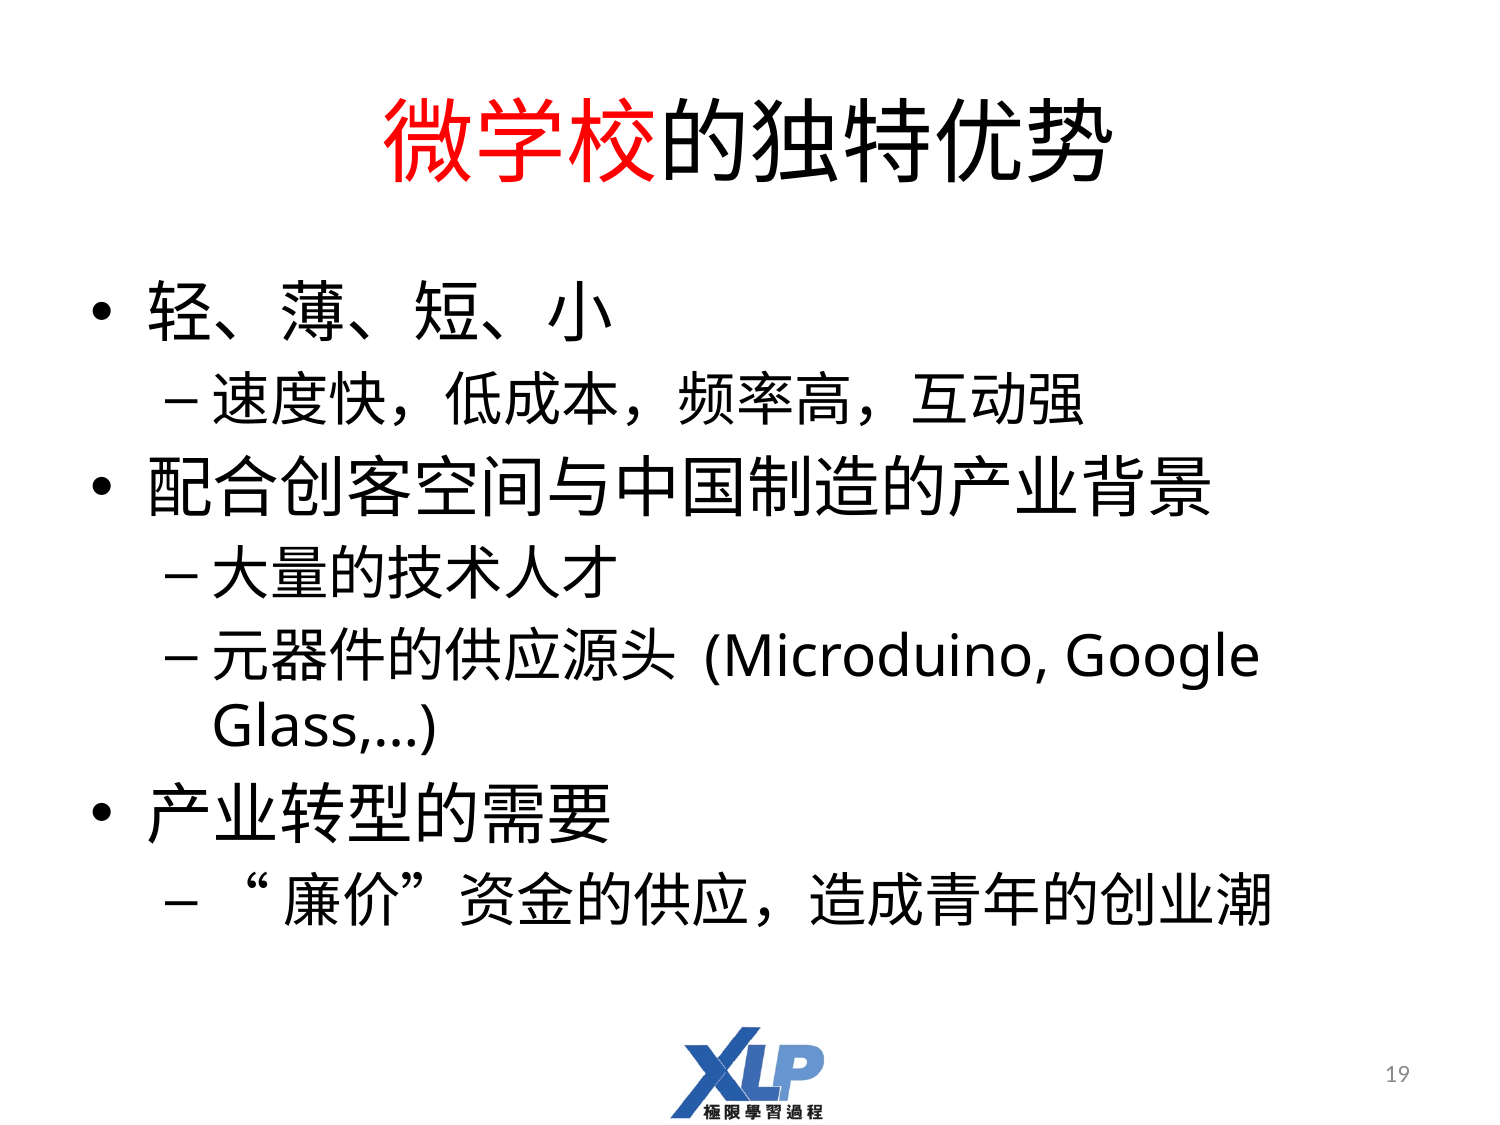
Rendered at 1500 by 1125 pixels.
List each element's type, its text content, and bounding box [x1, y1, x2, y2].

list 轻、薄、短、小 速度快，低成本，频率高，互动强 配合创客空间与中国制造的产业背景 大量的技术人才 元器件的供应源头 (Microduino, Google Glass,…) 产业转型的需要 “廉价”资金的供应，造成青年的创业潮 [75, 262, 1425, 1005]
title 微学校的独特优势 [75, 45, 1425, 233]
slide_number 19 [1074, 1042, 1425, 1103]
picture [658, 1022, 842, 1124]
